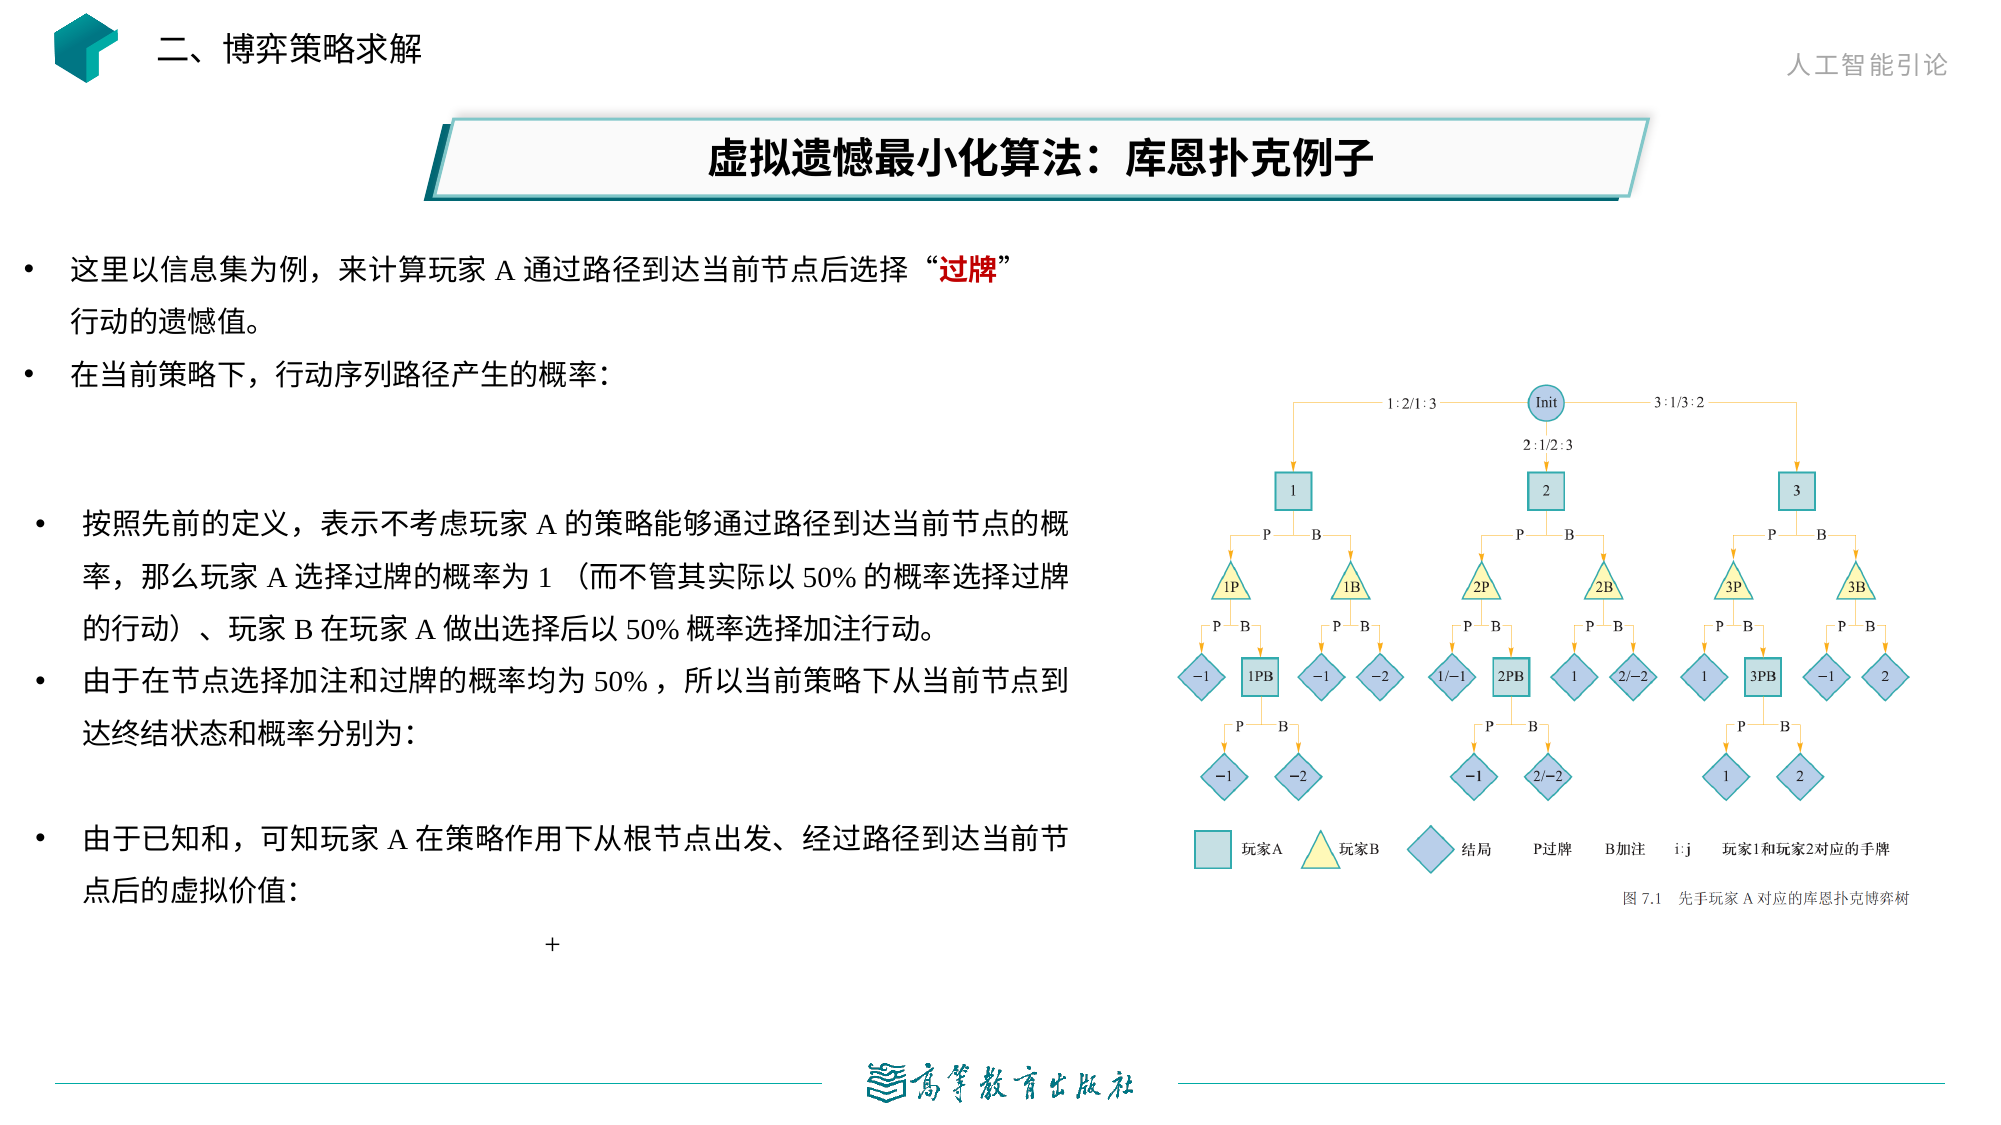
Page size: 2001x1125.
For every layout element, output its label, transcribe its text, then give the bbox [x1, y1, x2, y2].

picture [867, 1063, 1133, 1103]
text_box 二、博弈策略求解 [141, 21, 438, 76]
picture [1173, 369, 1921, 911]
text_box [423, 119, 1649, 201]
